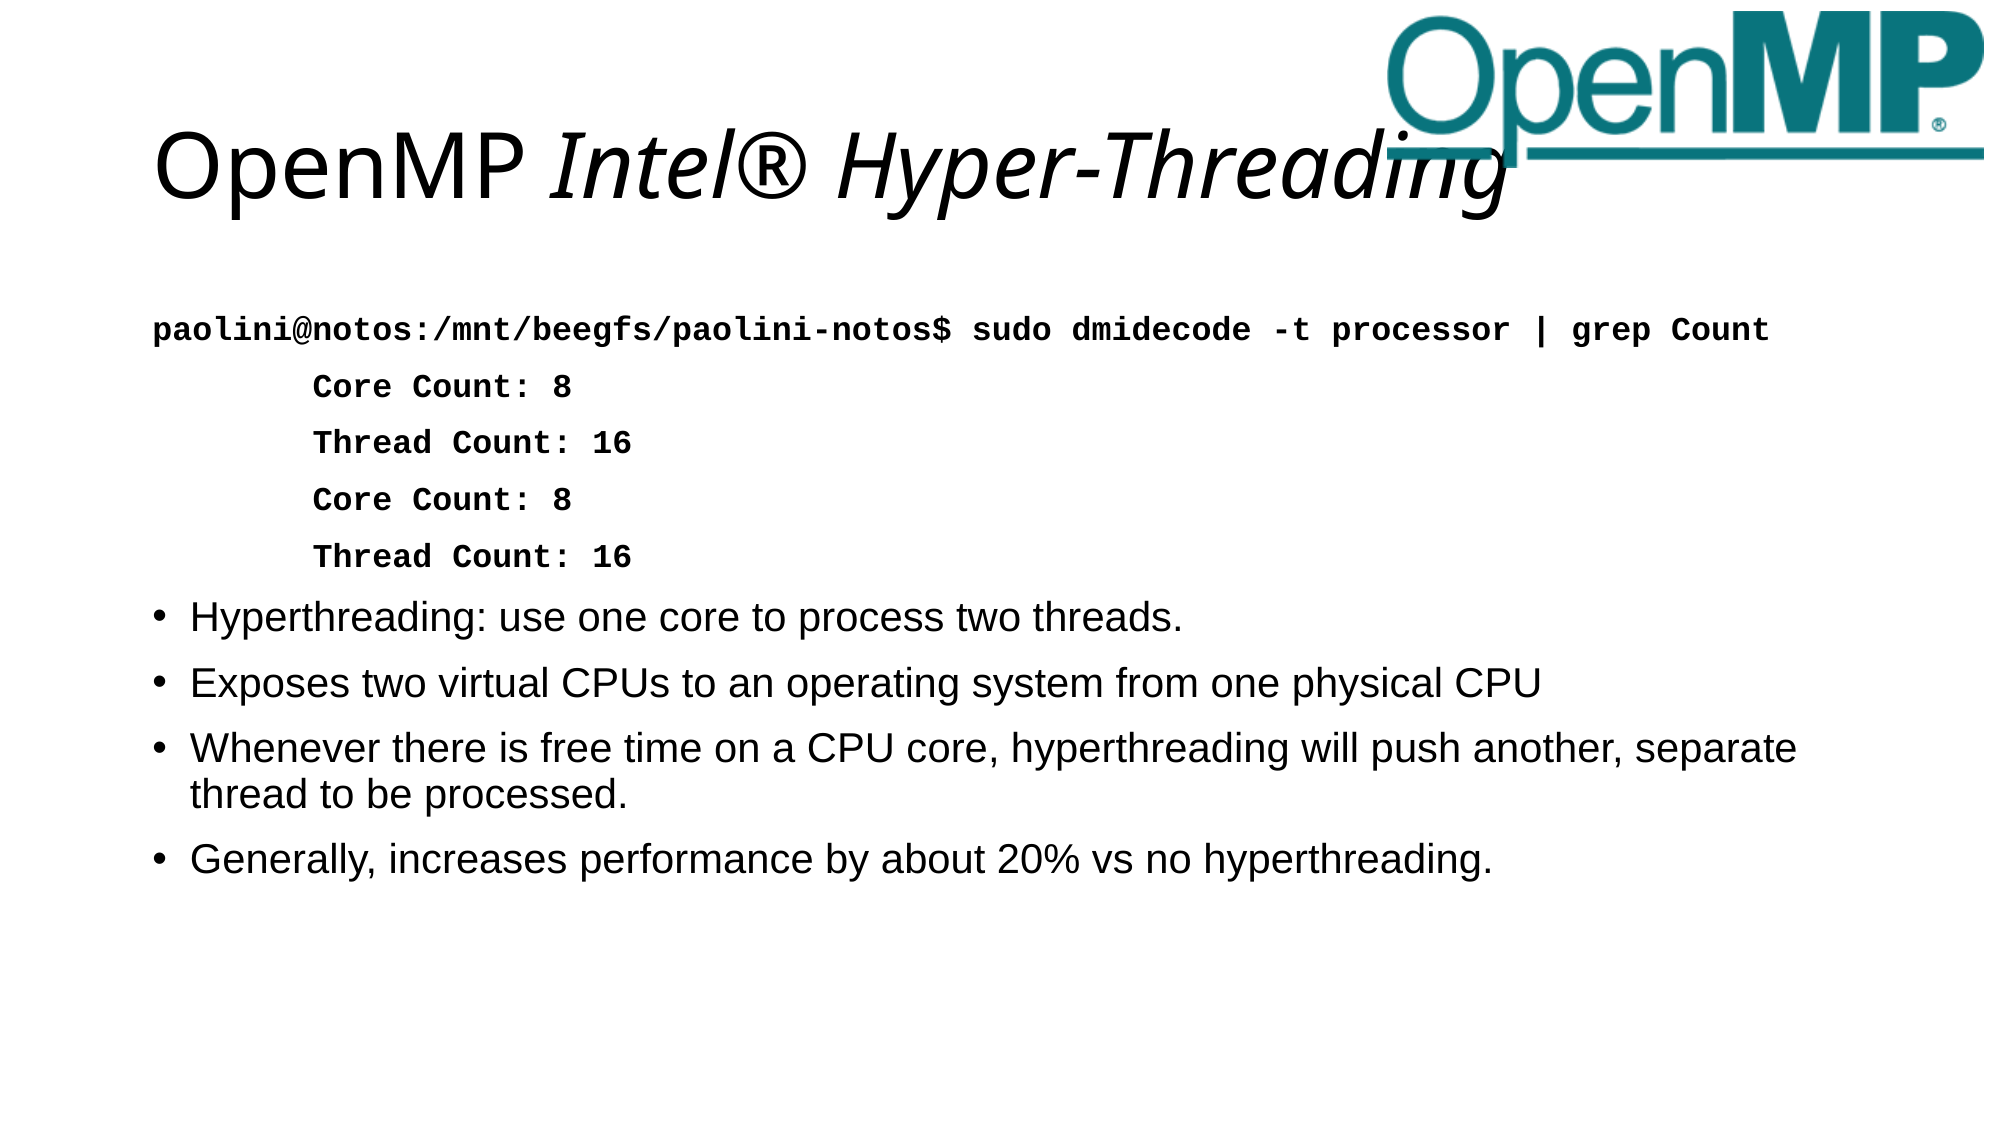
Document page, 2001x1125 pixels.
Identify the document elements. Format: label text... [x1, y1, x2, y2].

picture [1387, 11, 1984, 168]
text_box paolini@notos:/mnt/beegfs/paolini-notos$ sudo dmidecode -t processor | grep Count Core Count: 8 Thread Count: 16 Core Count: 8 Thread Count: 16 Hyperthreading: use one core to process two threads. Exposes two virtual CPUs to an operating system from one physical CPU Whenever there is free time on a CPU core, hyperthreading will push another, separate thread to be processed. Generally, increases performance by about 20% vs no hyperthreading. [137, 304, 1863, 1018]
title OpenMP Intel® Hyper-Threading [137, 59, 1863, 278]
